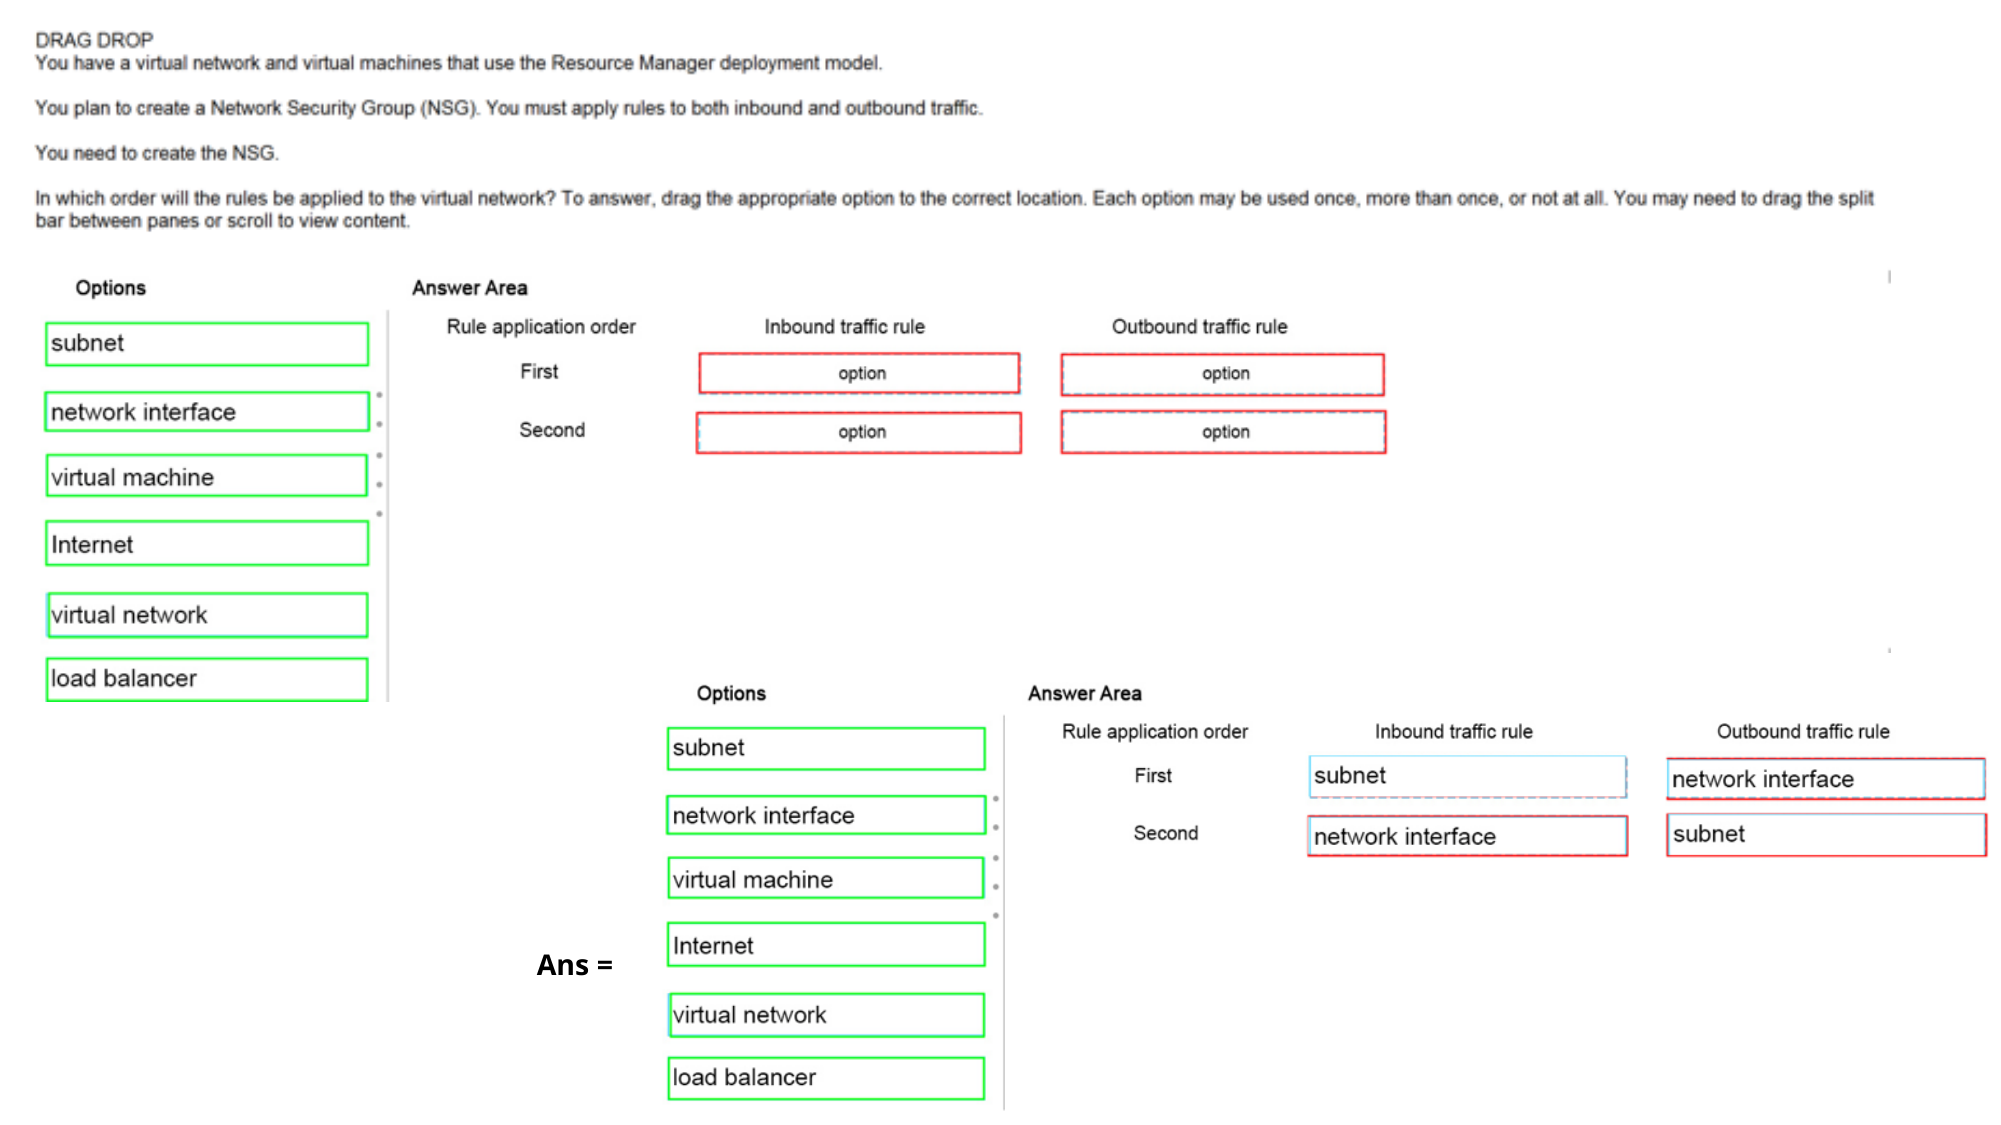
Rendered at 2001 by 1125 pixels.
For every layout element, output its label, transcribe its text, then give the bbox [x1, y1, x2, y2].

title Ans = [521, 943, 659, 1085]
picture [33, 27, 1994, 1116]
